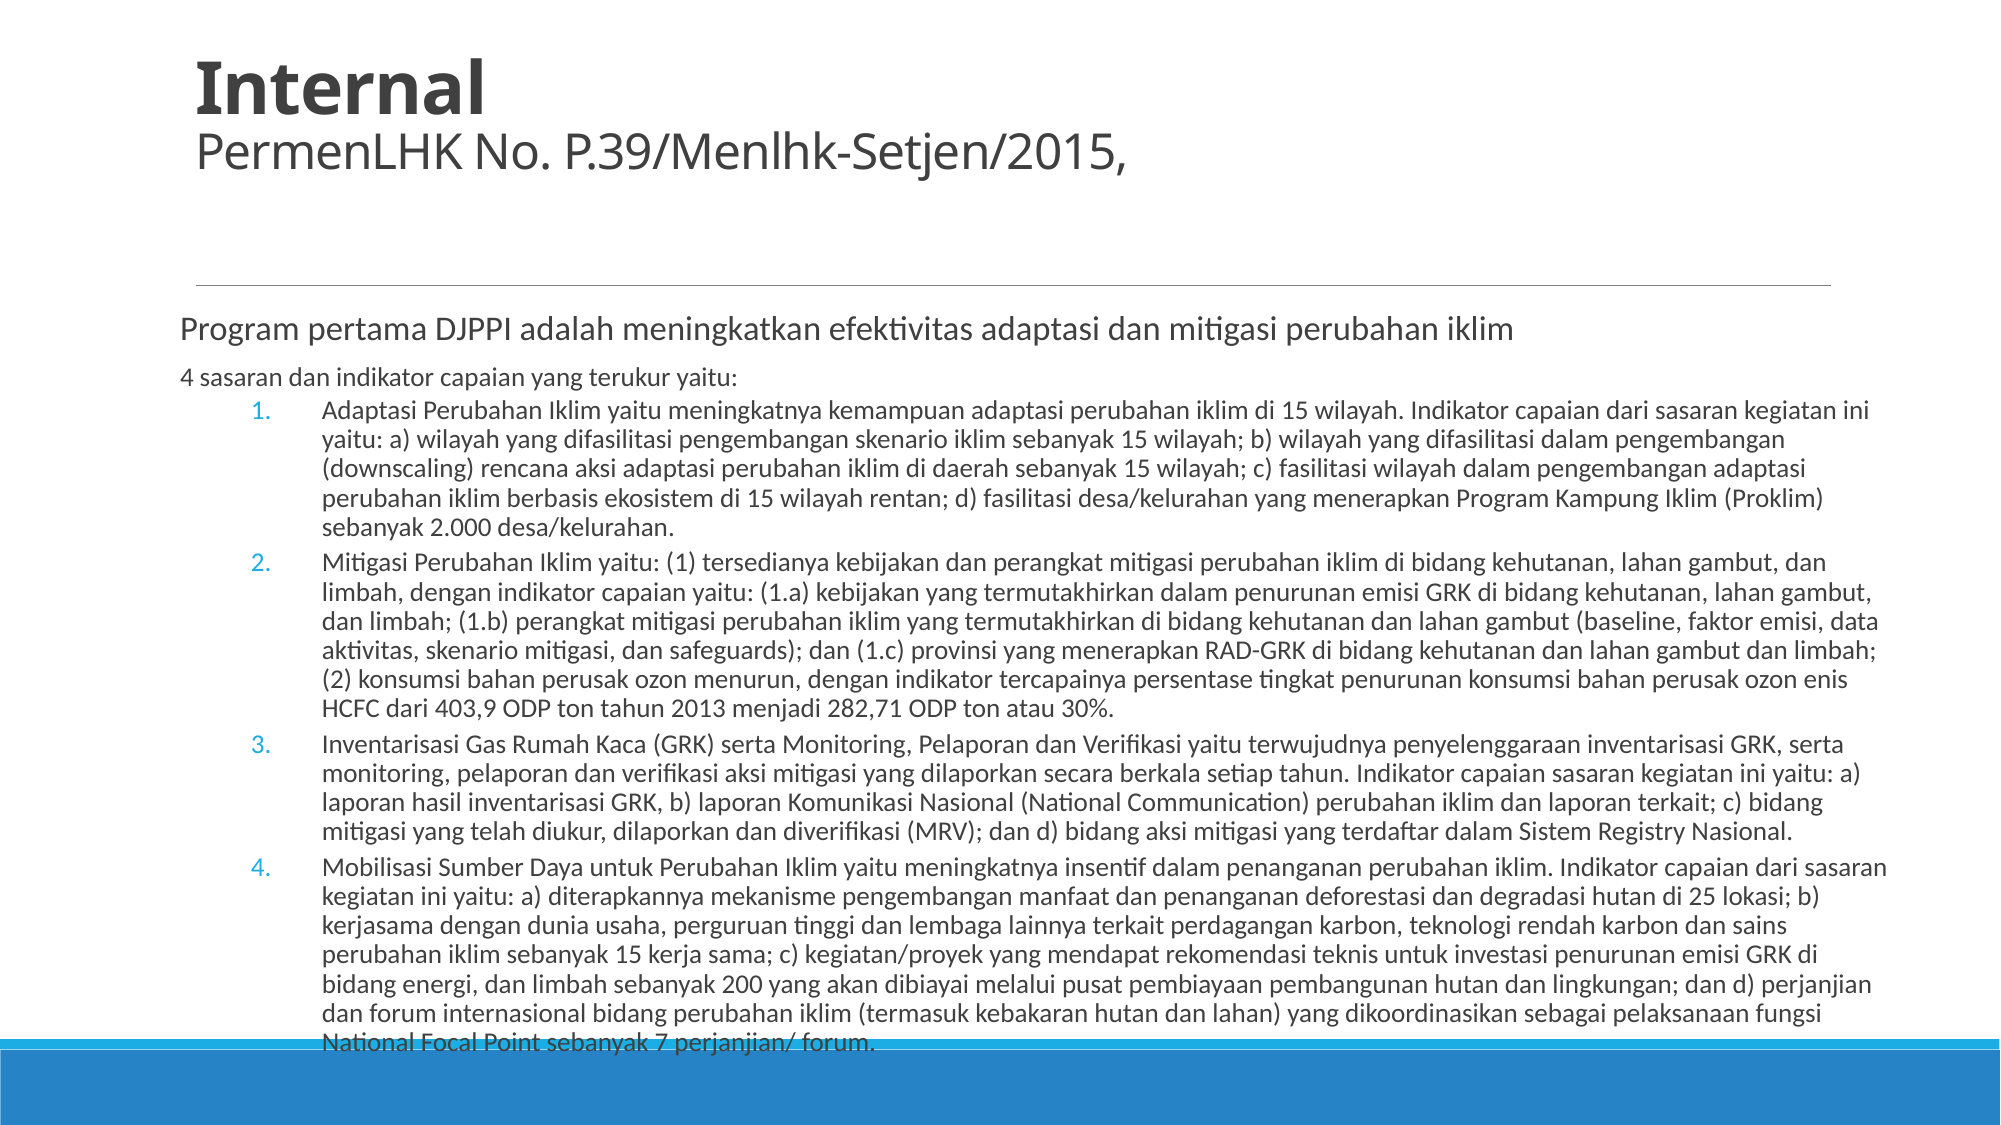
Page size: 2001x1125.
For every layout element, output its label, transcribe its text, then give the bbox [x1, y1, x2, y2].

title Internal PermenLHK No. P.39/Menlhk-Setjen/2015, [180, 47, 1830, 188]
list Program pertama DJPPI adalah meningkatkan efektivitas adaptasi dan mitigasi perubahan iklim 4 sasaran dan indikator capaian yang terukur yaitu: Adaptasi Perubahan Iklim yaitu meningkatnya kemampuan adaptasi perubahan iklim di 15 wilayah. Indikator capaian dari sasaran kegiatan ini yaitu: a) wilayah yang difasilitasi pengembangan skenario iklim sebanyak 15 wilayah; b) wilayah yang difasilitasi dalam pengembangan (downscaling) rencana aksi adaptasi perubahan iklim di daerah sebanyak 15 wilayah; c) fasilitasi wilayah dalam pengembangan adaptasi perubahan iklim berbasis ekosistem di 15 wilayah rentan; d) fasilitasi desa/kelurahan yang menerapkan Program Kampung Iklim (Proklim) sebanyak 2.000 desa/kelurahan. Mitigasi Perubahan Iklim yaitu: (1) tersedianya kebijakan dan perangkat mitigasi perubahan iklim di bidang kehutanan, lahan gambut, dan limbah, dengan indikator capaian yaitu: (1.a) kebijakan yang termutakhirkan dalam penurunan emisi GRK di bidang kehutanan, lahan gambut, dan limbah; (1.b) perangkat mitigasi perubahan iklim yang termutakhirkan di bidang kehutanan dan lahan gambut (baseline, faktor emisi, data aktivitas, skenario mitigasi, dan safeguards); dan (1.c) provinsi yang menerapkan RAD-GRK di bidang kehutanan dan lahan gambut dan limbah; (2) konsumsi bahan perusak ozon menurun, dengan indikator tercapainya persentase tingkat penurunan konsumsi bahan perusak ozon enis HCFC dari 403,9 ODP ton tahun 2013 menjadi 282,71 ODP ton atau 30%. Inventarisasi Gas Rumah Kaca (GRK) serta Monitoring, Pelaporan dan Verifikasi yaitu terwujudnya penyelenggaraan inventarisasi GRK, serta monitoring, pelaporan dan verifikasi aksi mitigasi yang dilaporkan secara berkala setiap tahun. Indikator capaian sasaran kegiatan ini yaitu: a) laporan hasil inventarisasi GRK, b) laporan Komunikasi Nasional (National Communication) perubahan iklim dan laporan terkait; c) bidang mitigasi yang telah diukur, dilaporkan dan diverifikasi (MRV); dan d) bidang aksi mitigasi yang terdaftar dalam Sistem Registry Nasional. Mobilisasi Sumber Daya untuk Perubahan Iklim yaitu meningkatnya insentif dalam penanganan perubahan iklim. Indikator capaian dari sasaran kegiatan ini yaitu: a) diterapkannya mekanisme pengembangan manfaat dan penanganan deforestasi dan degradasi hutan di 25 lokasi; b) kerjasama dengan dunia usaha, perguruan tinggi dan lembaga lainnya terkait perdagangan karbon, teknologi rendah karbon dan sains perubahan iklim sebanyak 15 kerja sama; c) kegiatan/proyek yang mendapat rekomendasi teknis untuk investasi penurunan emisi GRK di bidang energi, dan limbah sebanyak 200 yang akan dibiayai melalui pusat pembiayaan pembangunan hutan dan lingkungan; dan d) perjanjian dan forum internasional bidang perubahan iklim (termasuk kebakaran hutan dan lahan) yang dikoordinasikan sebagai pelaksanaan fungsi National Focal Point sebanyak 7 perjanjian/ forum. [180, 302, 1889, 1088]
